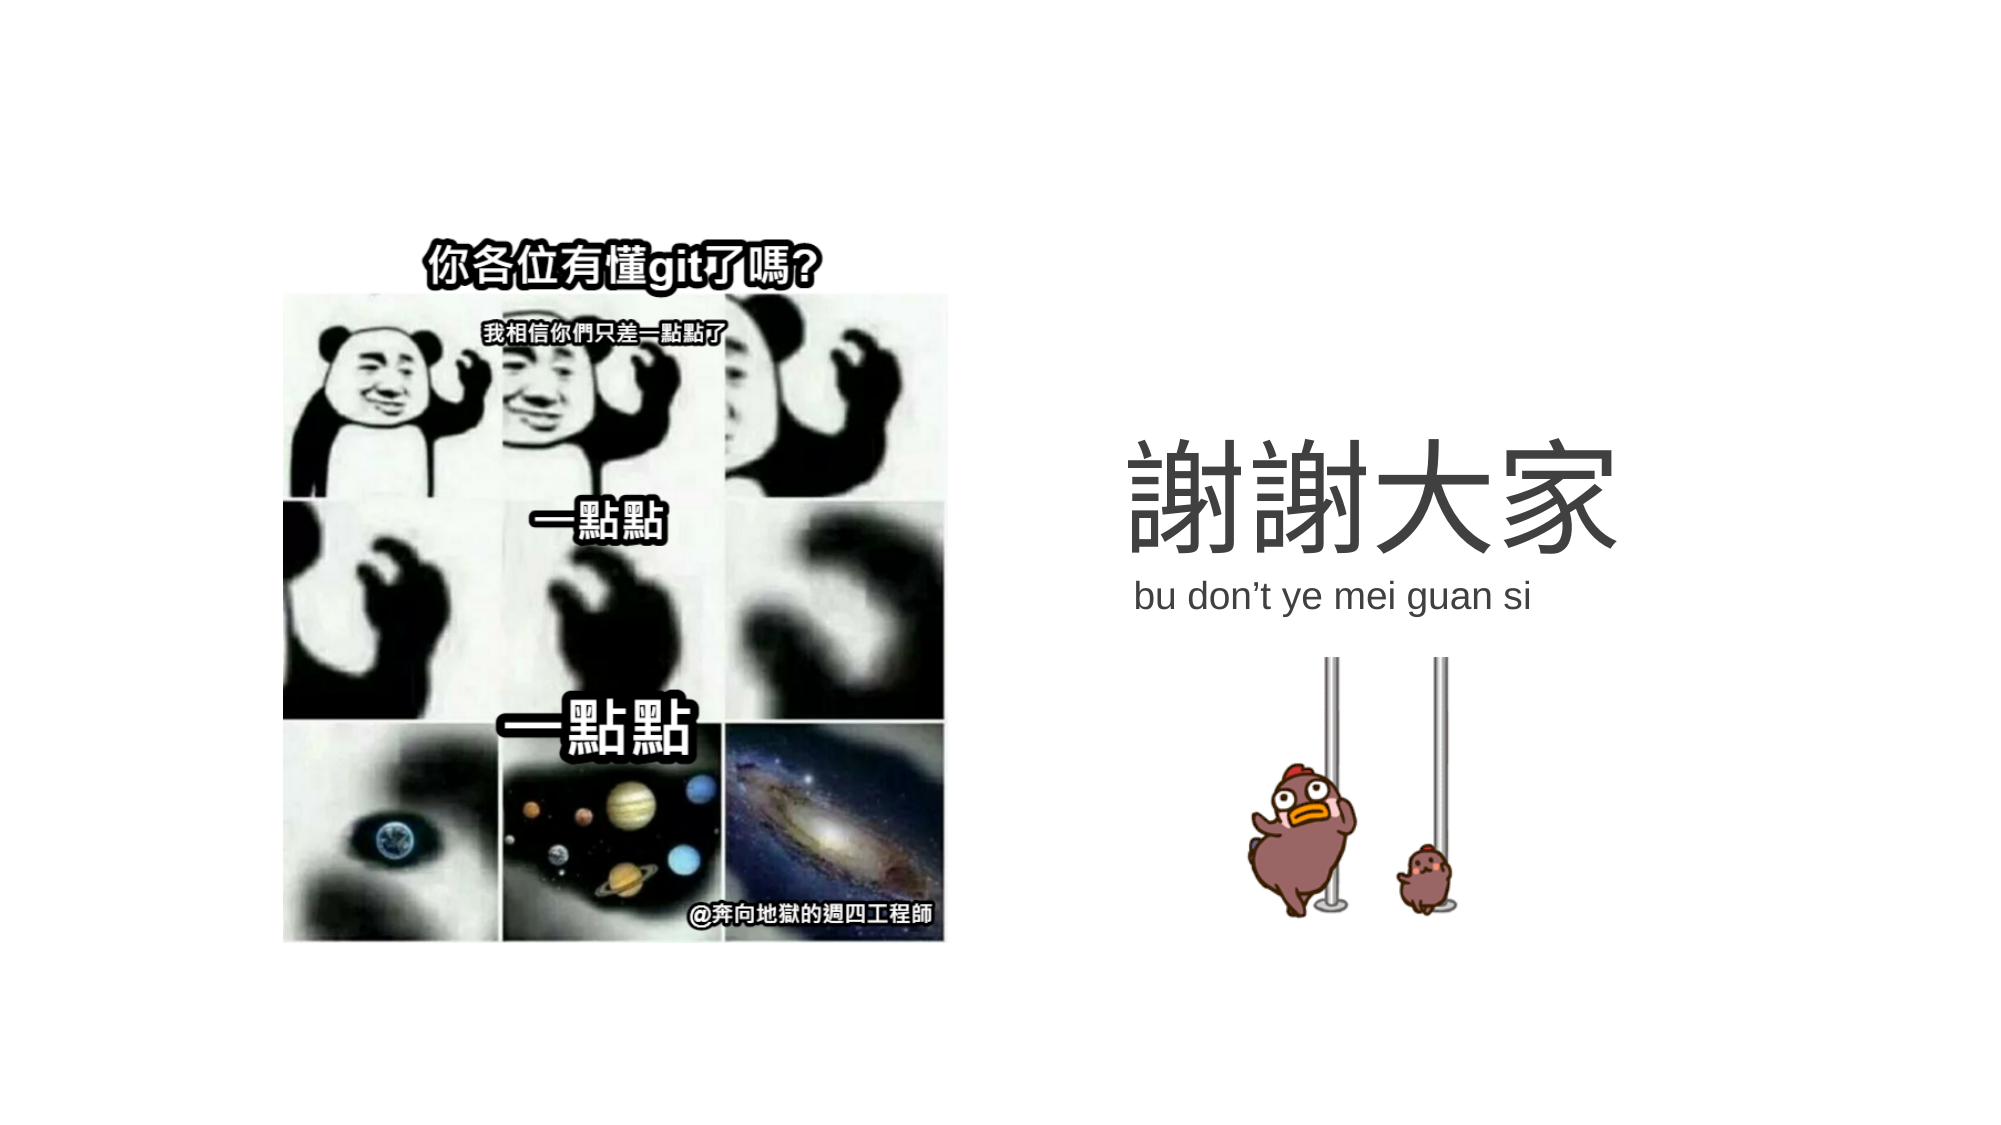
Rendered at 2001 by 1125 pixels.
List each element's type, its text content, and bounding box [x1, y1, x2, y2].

text_box 謝謝大家 [1106, 449, 2000, 577]
picture [283, 213, 948, 943]
text_box bu don’t ye mei guan si [1118, 562, 2000, 625]
picture [1118, 657, 1593, 973]
